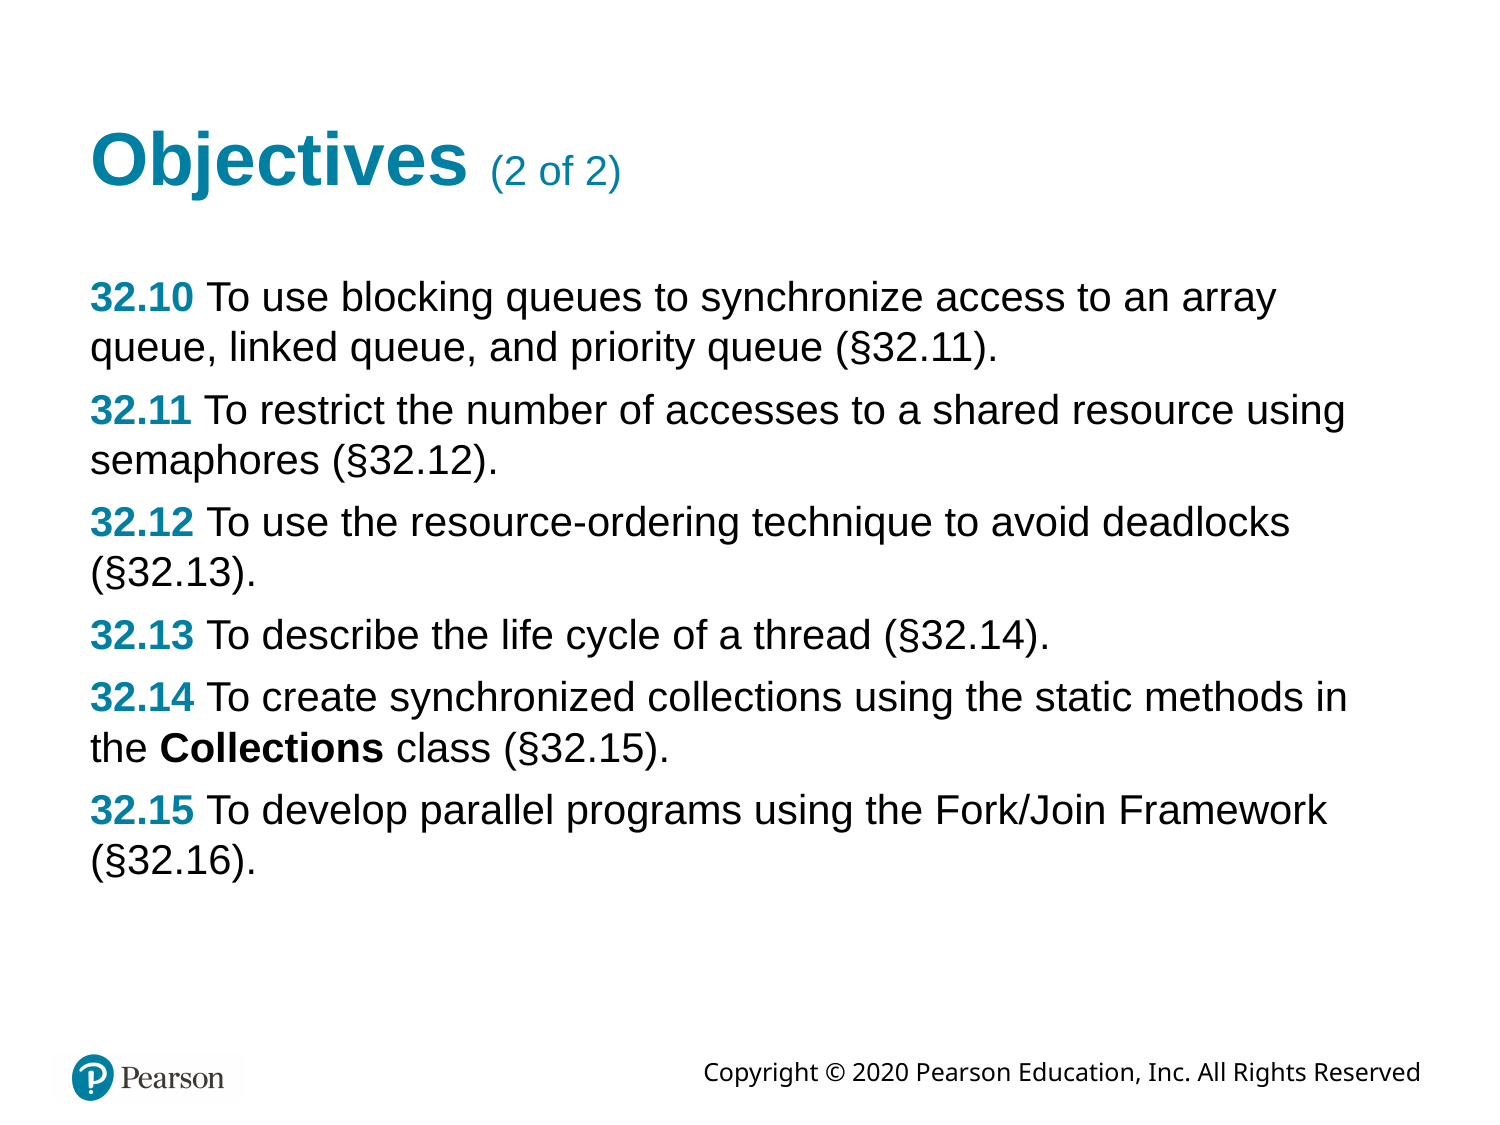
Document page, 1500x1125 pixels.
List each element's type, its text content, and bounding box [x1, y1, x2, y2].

title Objectives (2 of 2) [75, 35, 1425, 216]
picture [51, 1053, 245, 1102]
list 32.10 To use blocking queues to synchronize access to an array queue, linked queue, and priority queue (§32.11). 32.11 To restrict the number of accesses to a shared resource using semaphores (§32.12). 32.12 To use the resource-ordering technique to avoid deadlocks (§32.13). 32.13 To describe the life cycle of a thread (§32.14). 32.14 To create synchronized collections using the static methods in the Collections class (§32.15). 32.15 To develop parallel programs using the Fork/Join Framework (§32.16). [75, 255, 1395, 980]
